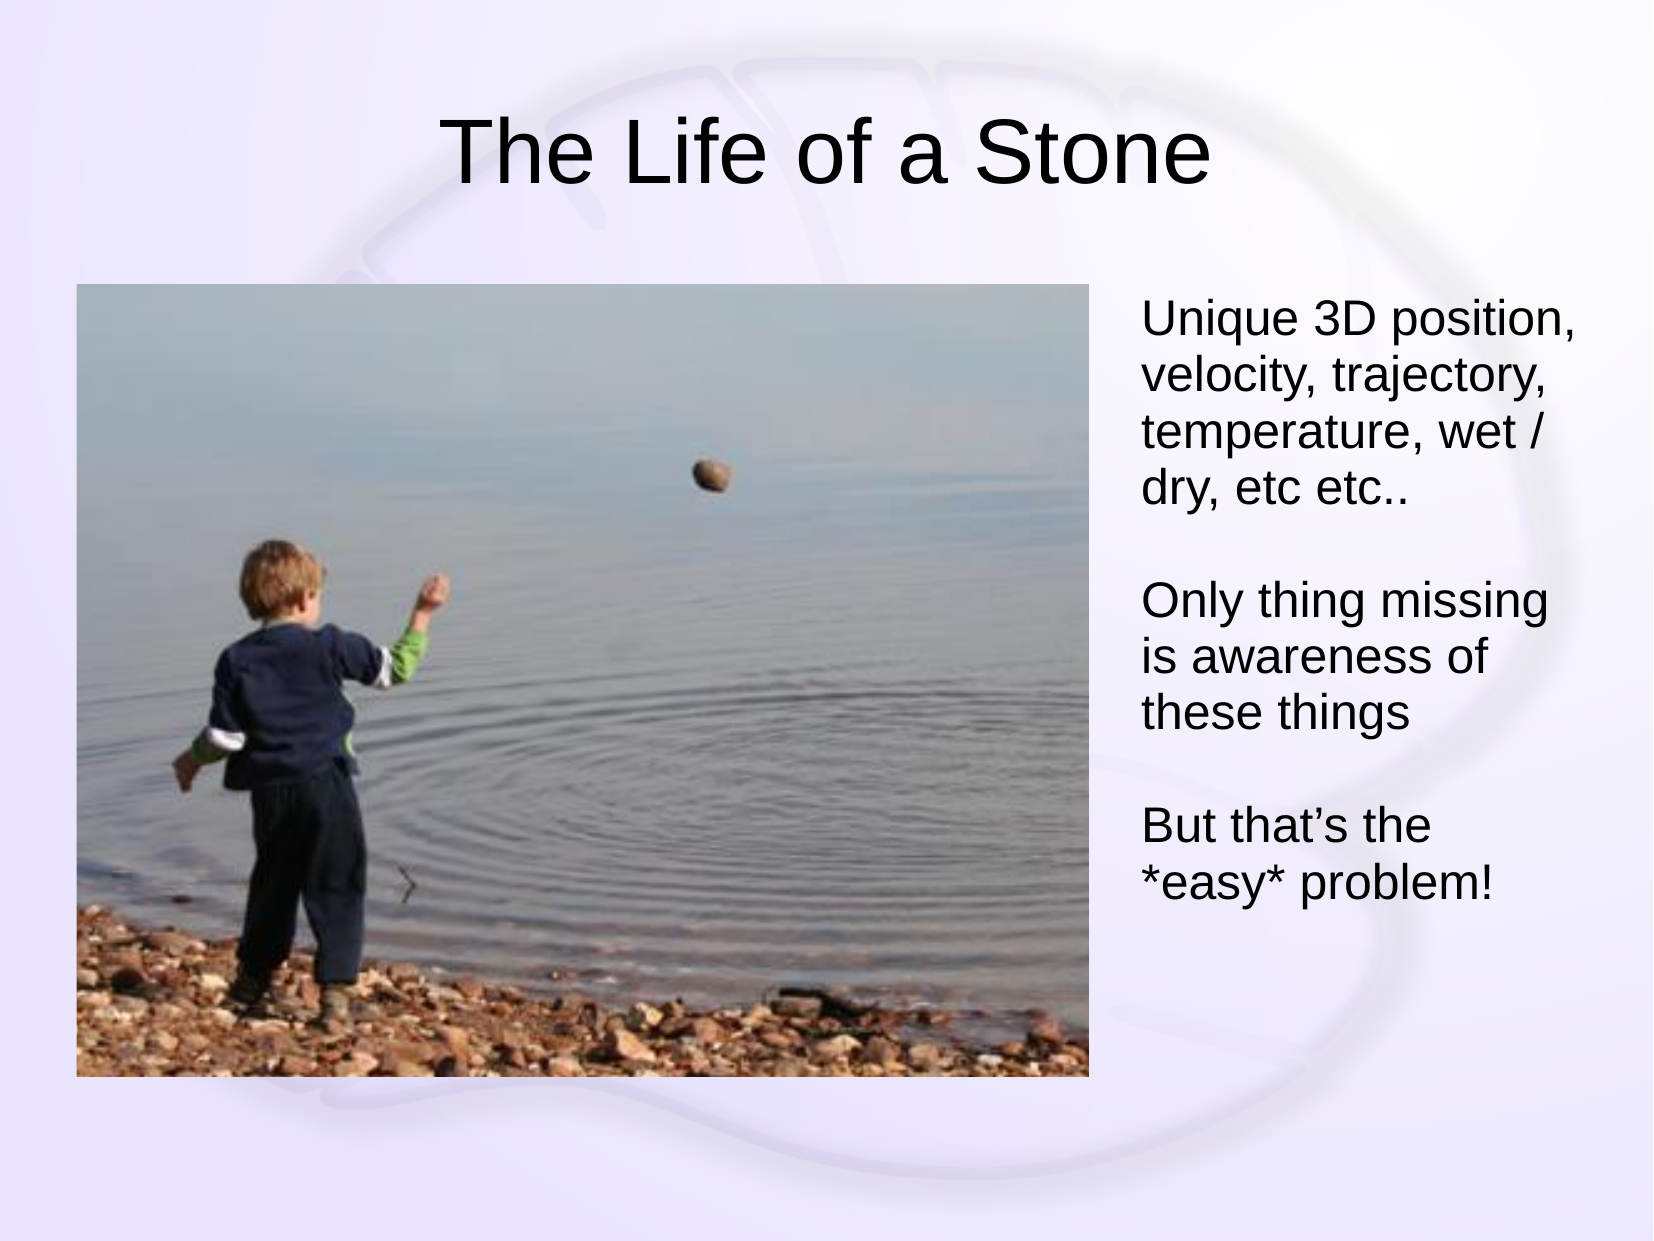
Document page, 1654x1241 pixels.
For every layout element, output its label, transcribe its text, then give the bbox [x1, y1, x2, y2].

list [76, 284, 1090, 1077]
title The Life of a Stone [82, 49, 1571, 257]
text_box Unique 3D position, velocity, trajectory, temperature, wet / dry, etc etc.. Only thing missing is awareness of these things But that’s the *easy* problem! [1126, 282, 1602, 918]
picture [0, 0, 1654, 1241]
